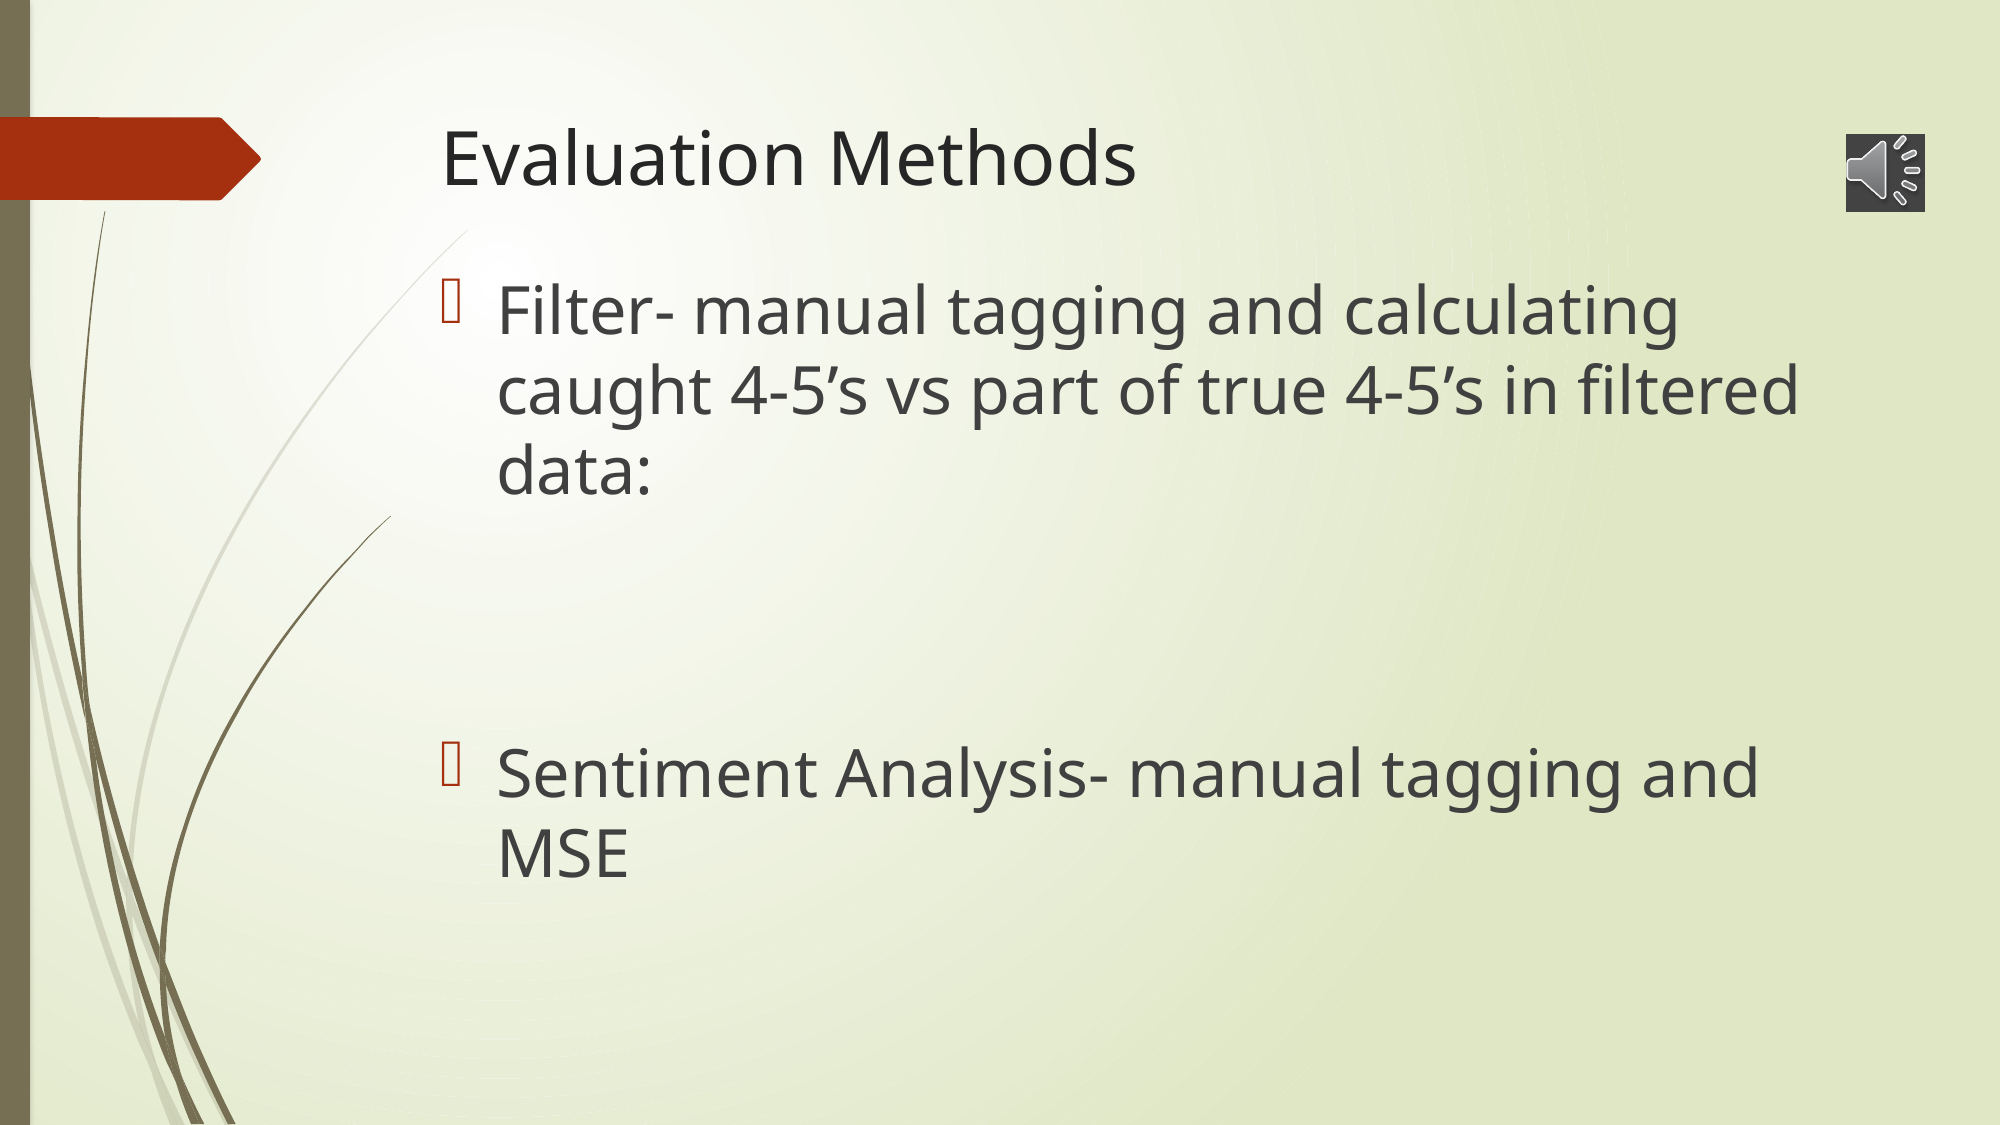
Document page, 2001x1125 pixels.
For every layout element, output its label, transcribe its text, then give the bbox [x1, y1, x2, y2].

picture [1845, 132, 1926, 213]
title Evaluation Methods [425, 102, 1888, 313]
